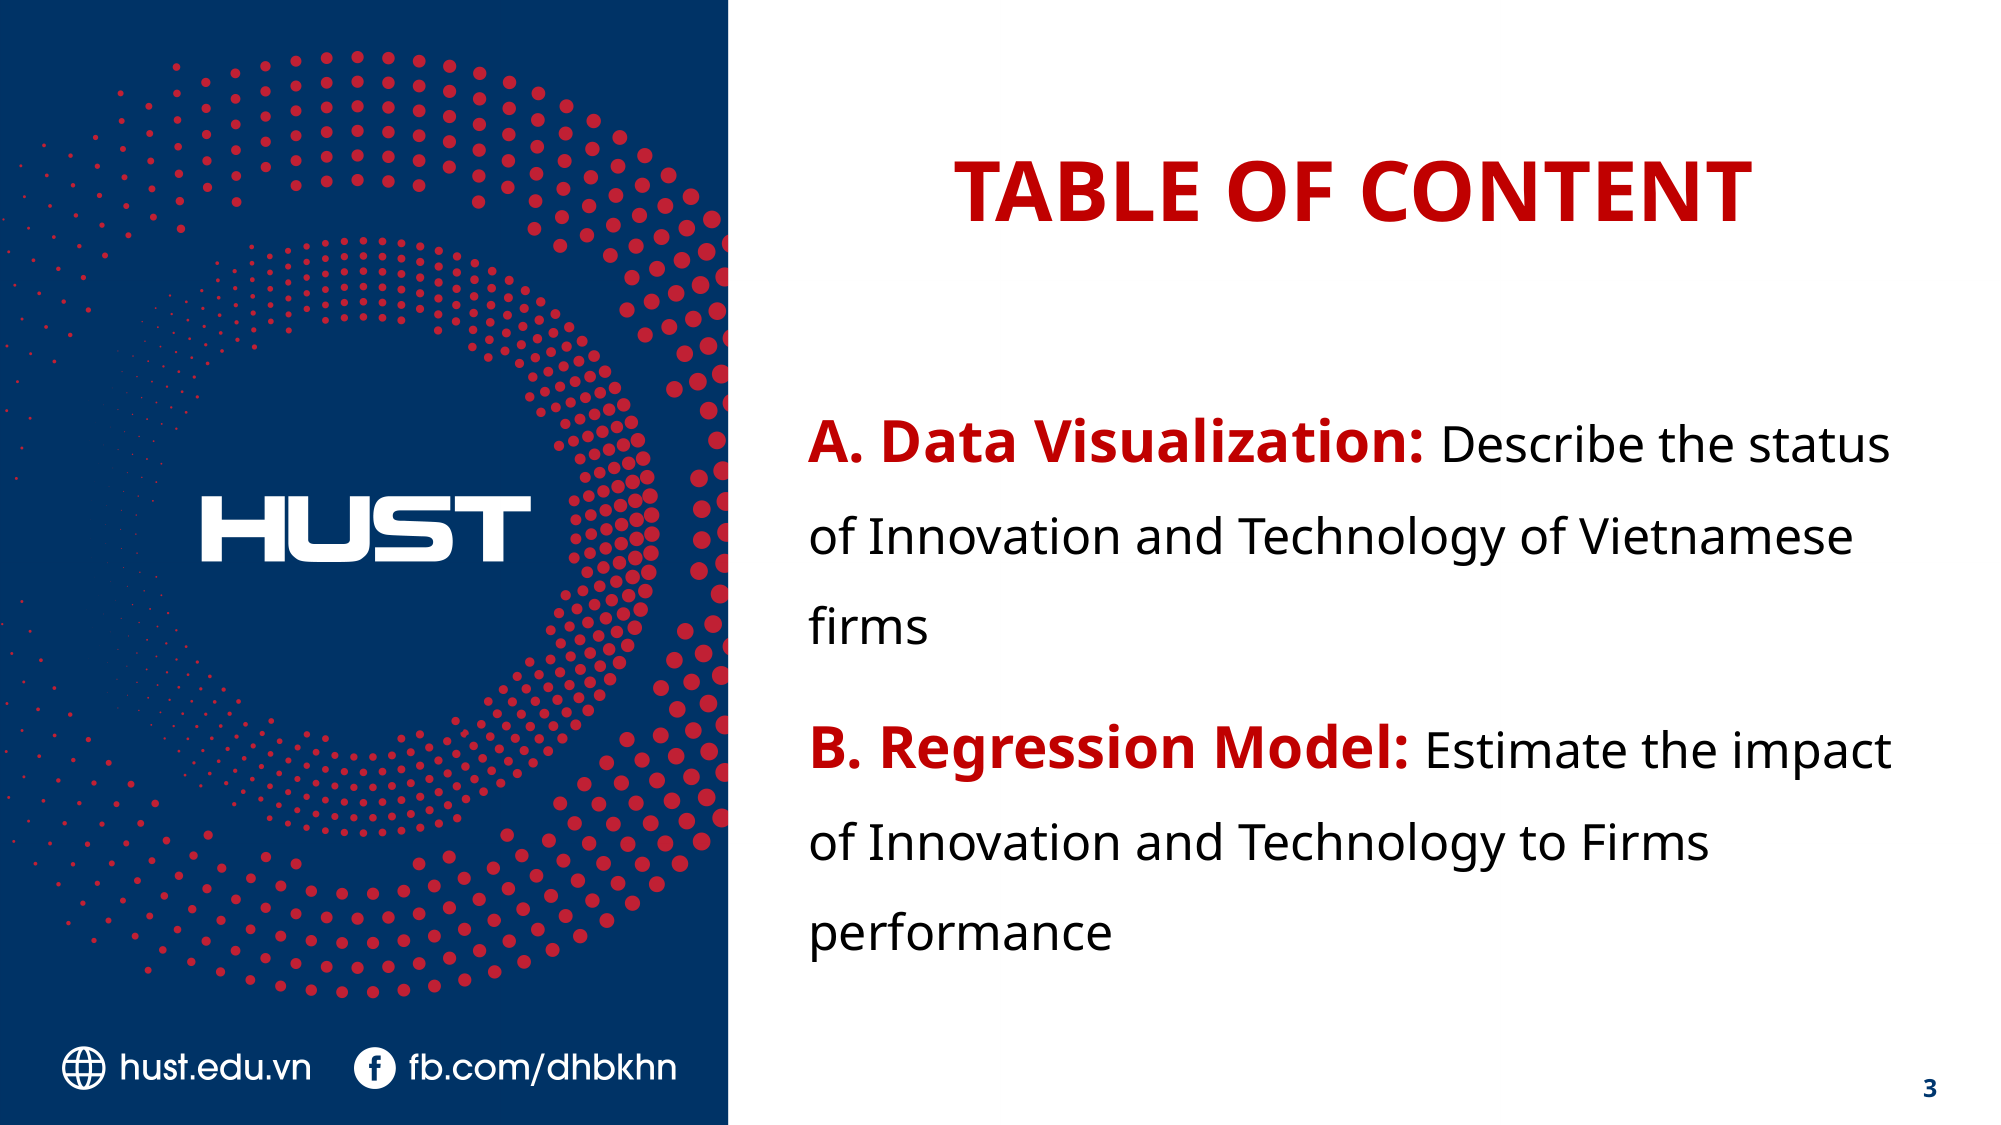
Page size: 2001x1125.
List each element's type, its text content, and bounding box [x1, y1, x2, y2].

list A. Data Visualization: Describe the status of Innovation and Technology of Vietnamese firms B. Regression Model: Estimate the impact of Innovation and Technology to Firms performance [793, 362, 1915, 834]
picture [0, 0, 2001, 1125]
title TABLE OF CONTENT [747, 142, 1961, 214]
slide_number 3 [1502, 1065, 1953, 1125]
